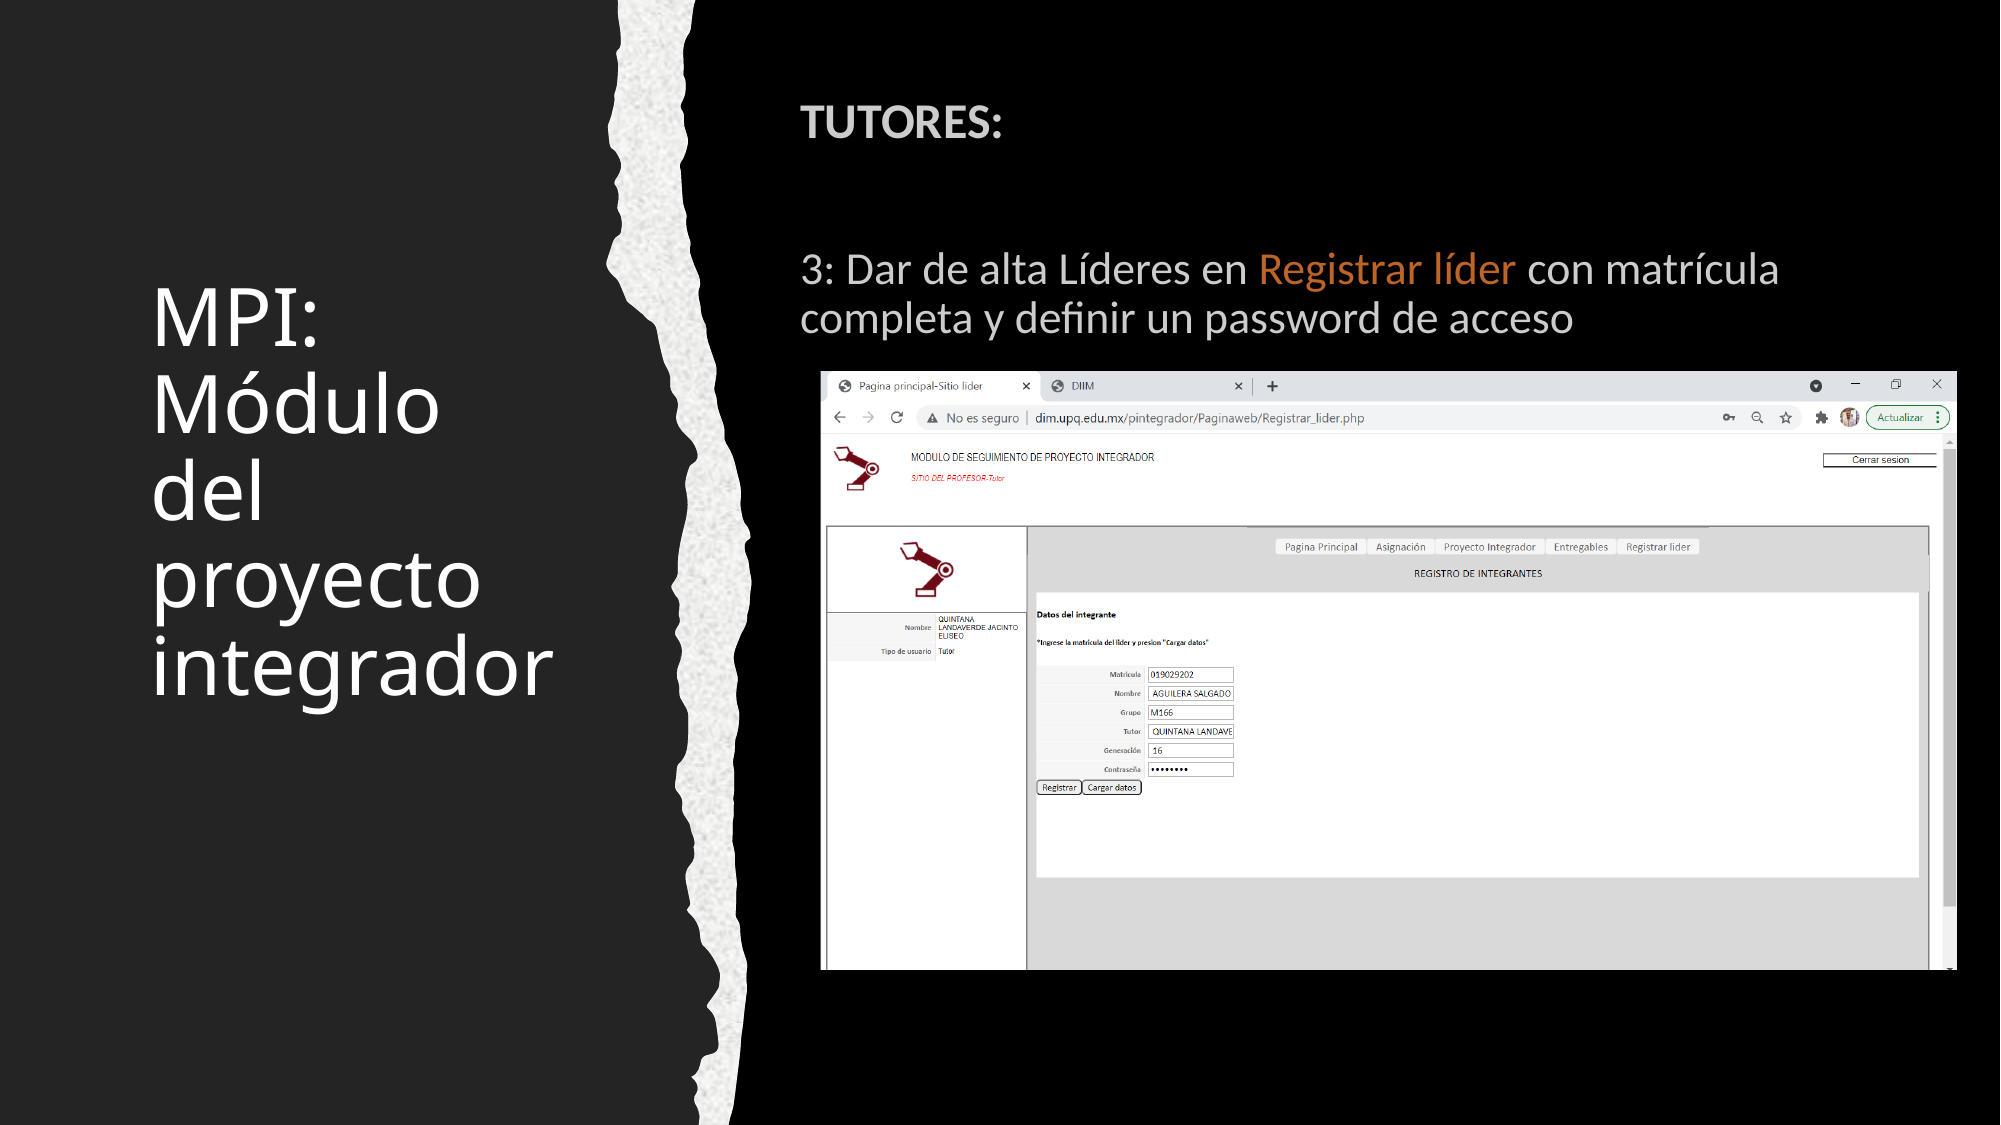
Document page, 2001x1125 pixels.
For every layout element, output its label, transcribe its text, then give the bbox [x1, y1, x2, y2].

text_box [0, 0, 752, 1125]
text_box [752, 0, 2000, 1125]
picture [820, 371, 1957, 970]
list TUTORES: 3: Dar de alta Líderes en Registrar líder con matrícula completa y definir un password de acceso [785, 87, 1940, 1002]
